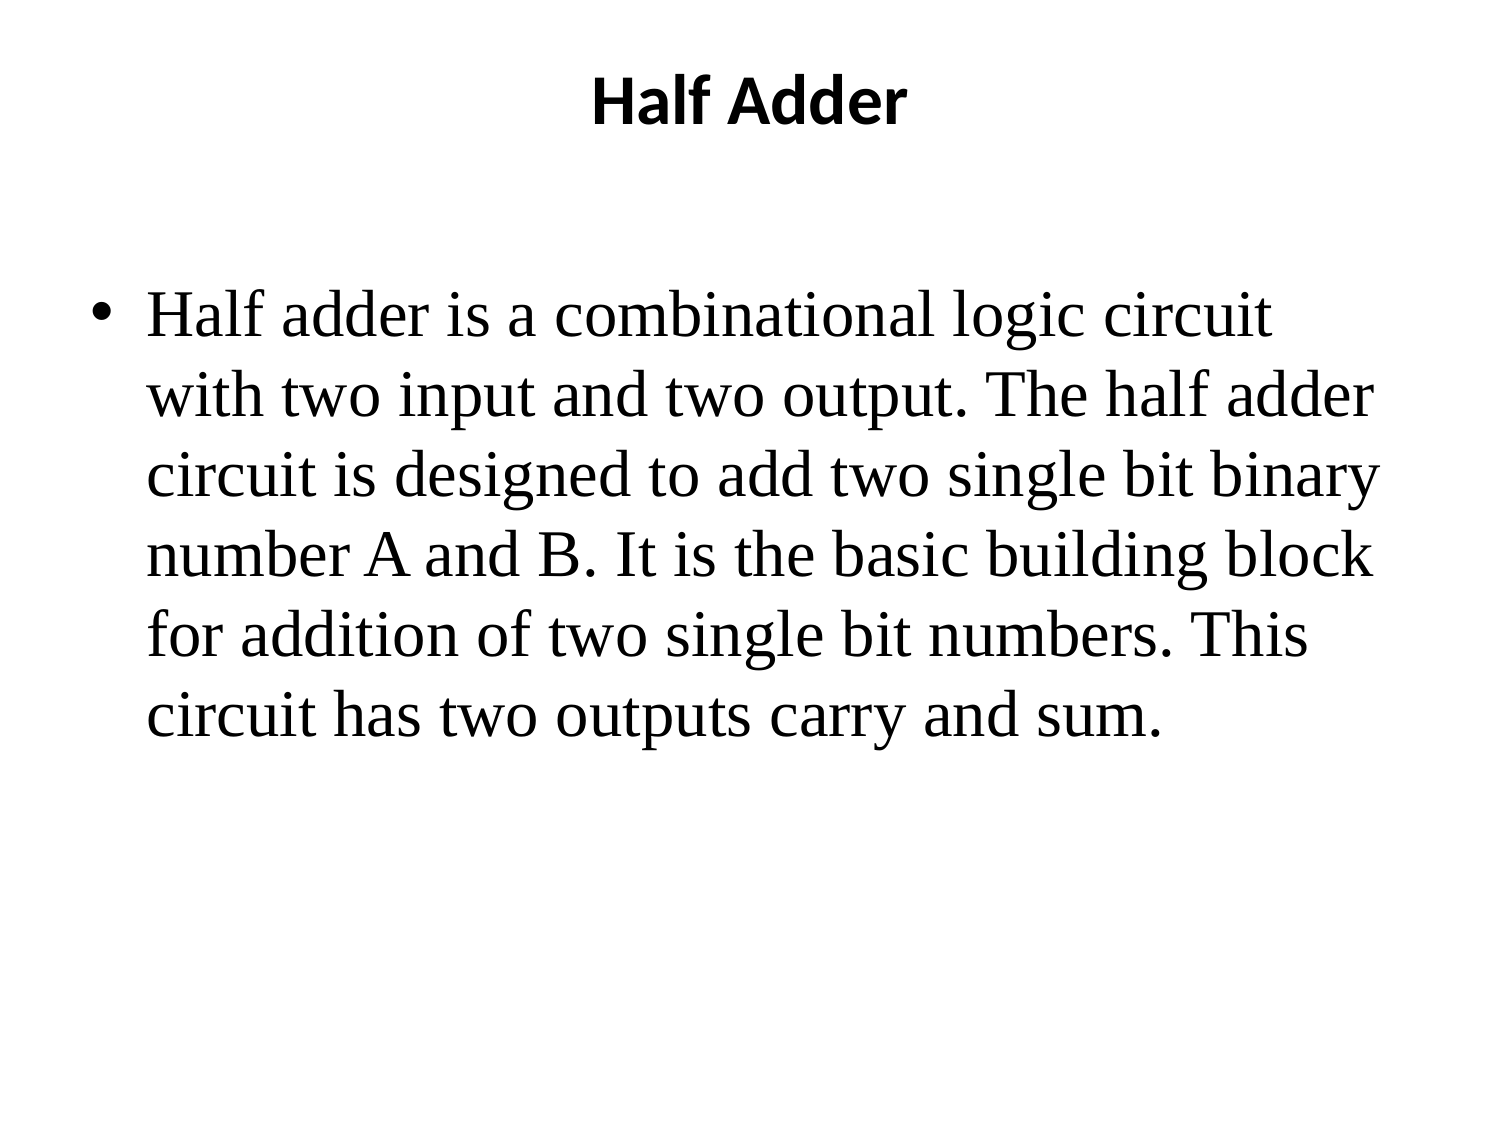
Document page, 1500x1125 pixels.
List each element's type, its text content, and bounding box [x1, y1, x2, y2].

list Half adder is a combinational logic circuit with two input and two output. The half adder circuit is designed to add two single bit binary number A and B. It is the basic building block for addition of two single bit numbers. This circuit has two outputs carry and sum. [75, 262, 1425, 1005]
title Half Adder [75, 45, 1425, 233]
